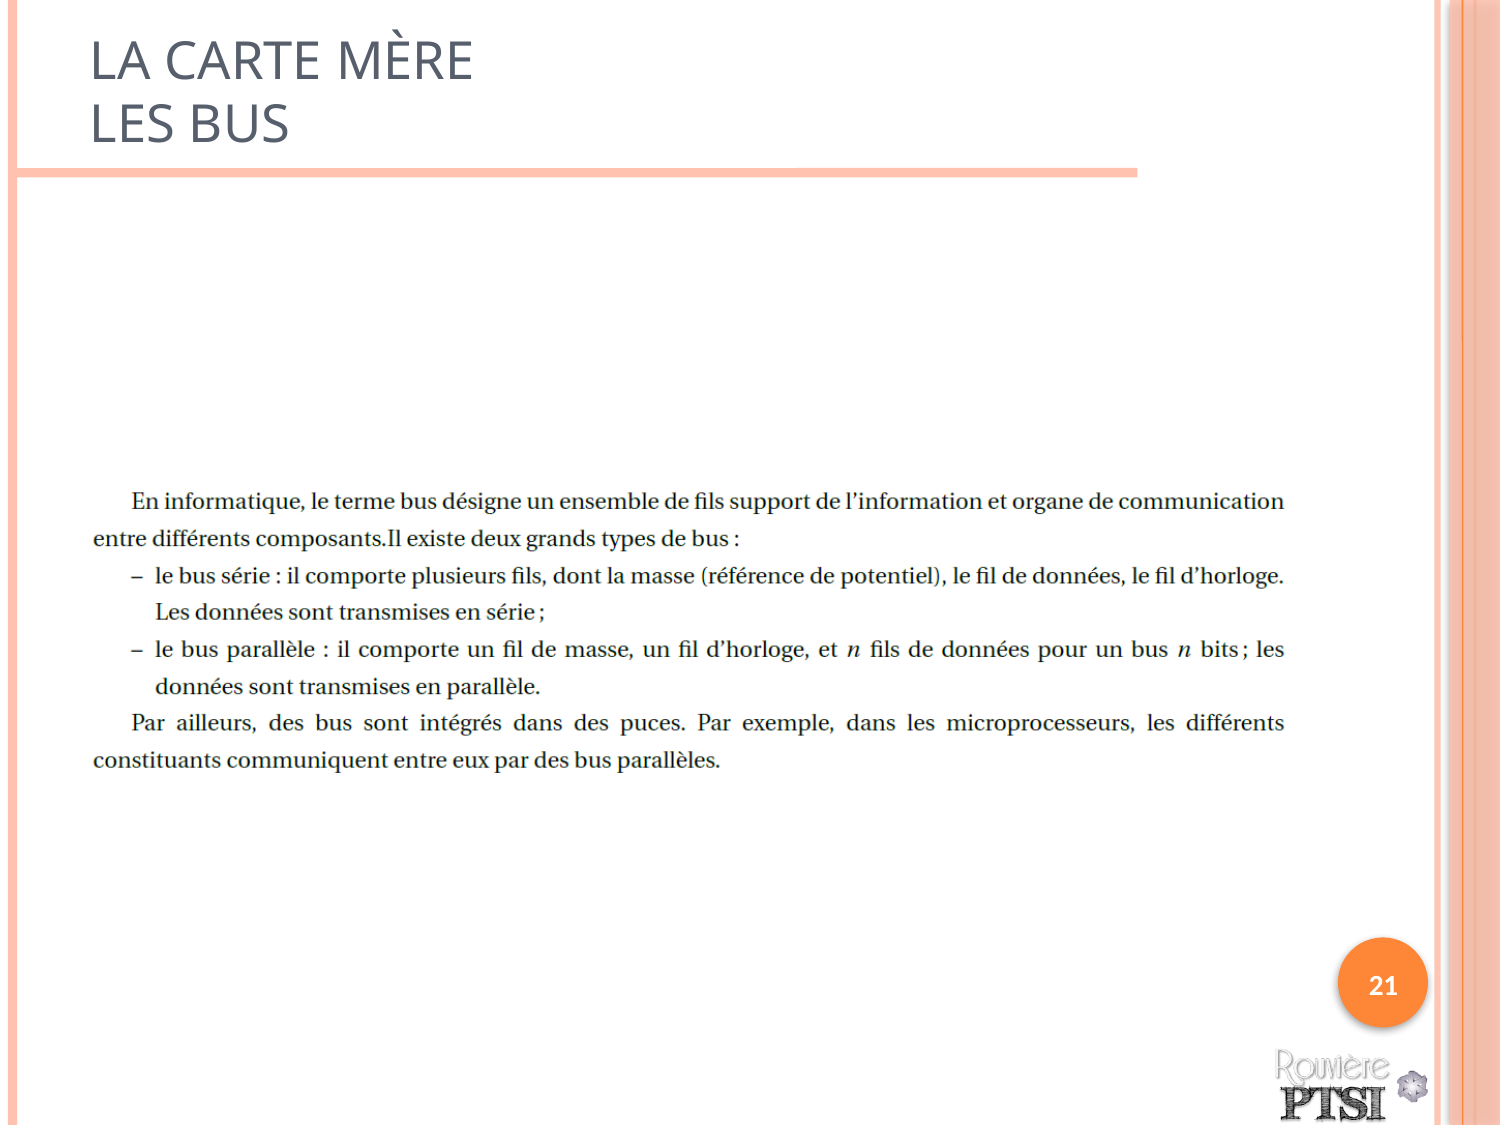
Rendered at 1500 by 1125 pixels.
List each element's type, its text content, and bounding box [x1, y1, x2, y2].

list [76, 481, 1303, 777]
slide_number 21 [1333, 940, 1434, 1027]
picture [1274, 1048, 1428, 1125]
title La carte mère Les BUS [75, 19, 1300, 161]
